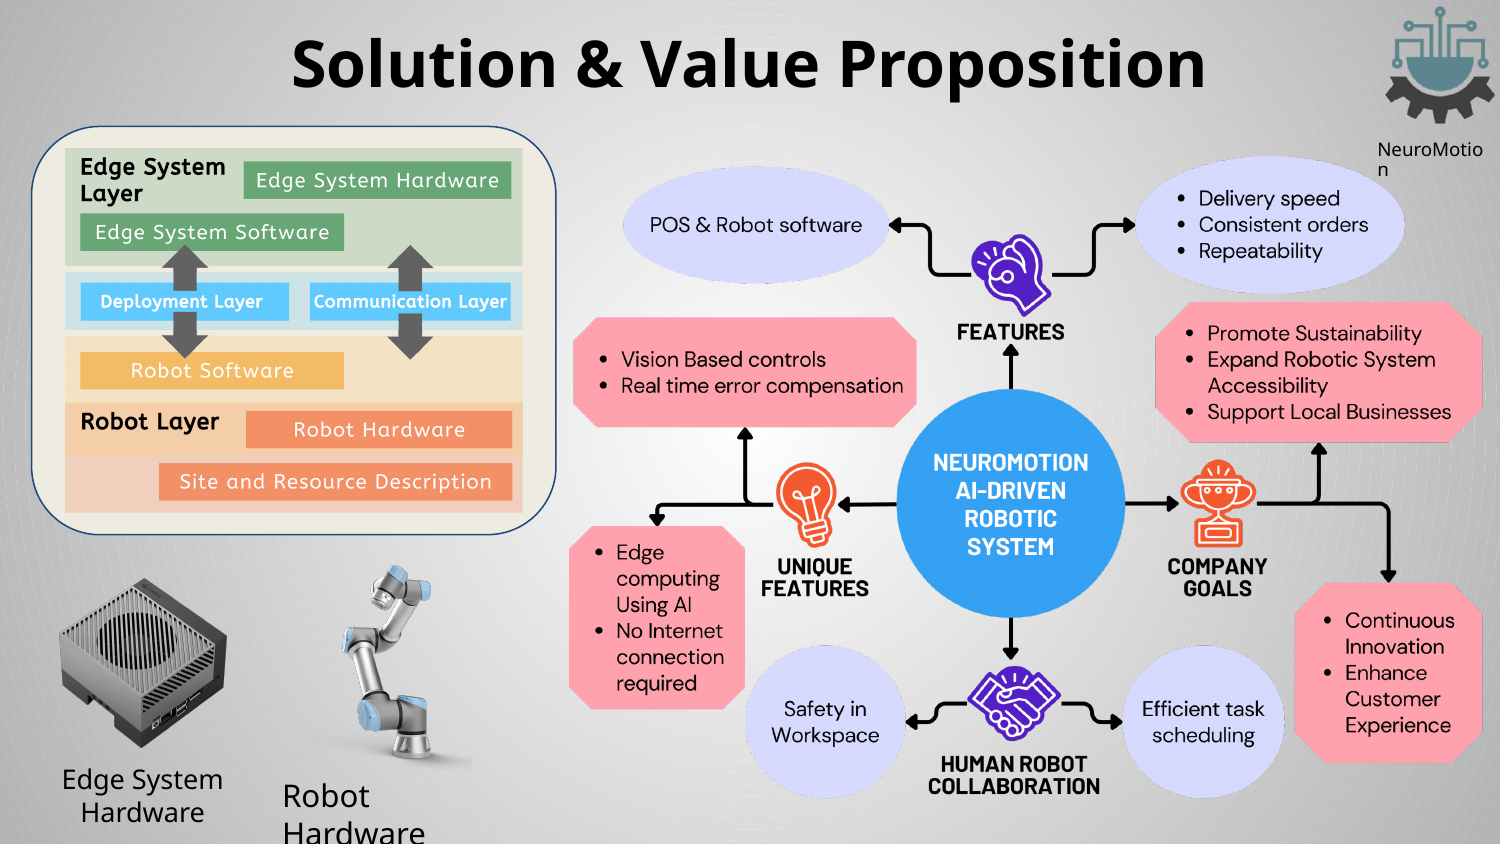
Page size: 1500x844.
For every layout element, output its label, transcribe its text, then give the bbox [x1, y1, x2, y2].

picture [311, 555, 472, 771]
picture [65, 148, 523, 513]
picture [569, 156, 1483, 803]
text_box [31, 126, 556, 535]
text_box Edge System Hardware [18, 747, 268, 843]
text_box NeuroMotion [1362, 124, 1500, 196]
picture [1377, 0, 1500, 126]
text_box Solution & Value Proposition [137, 8, 1363, 116]
picture [56, 577, 229, 749]
text_box Robot Hardware [267, 761, 517, 844]
